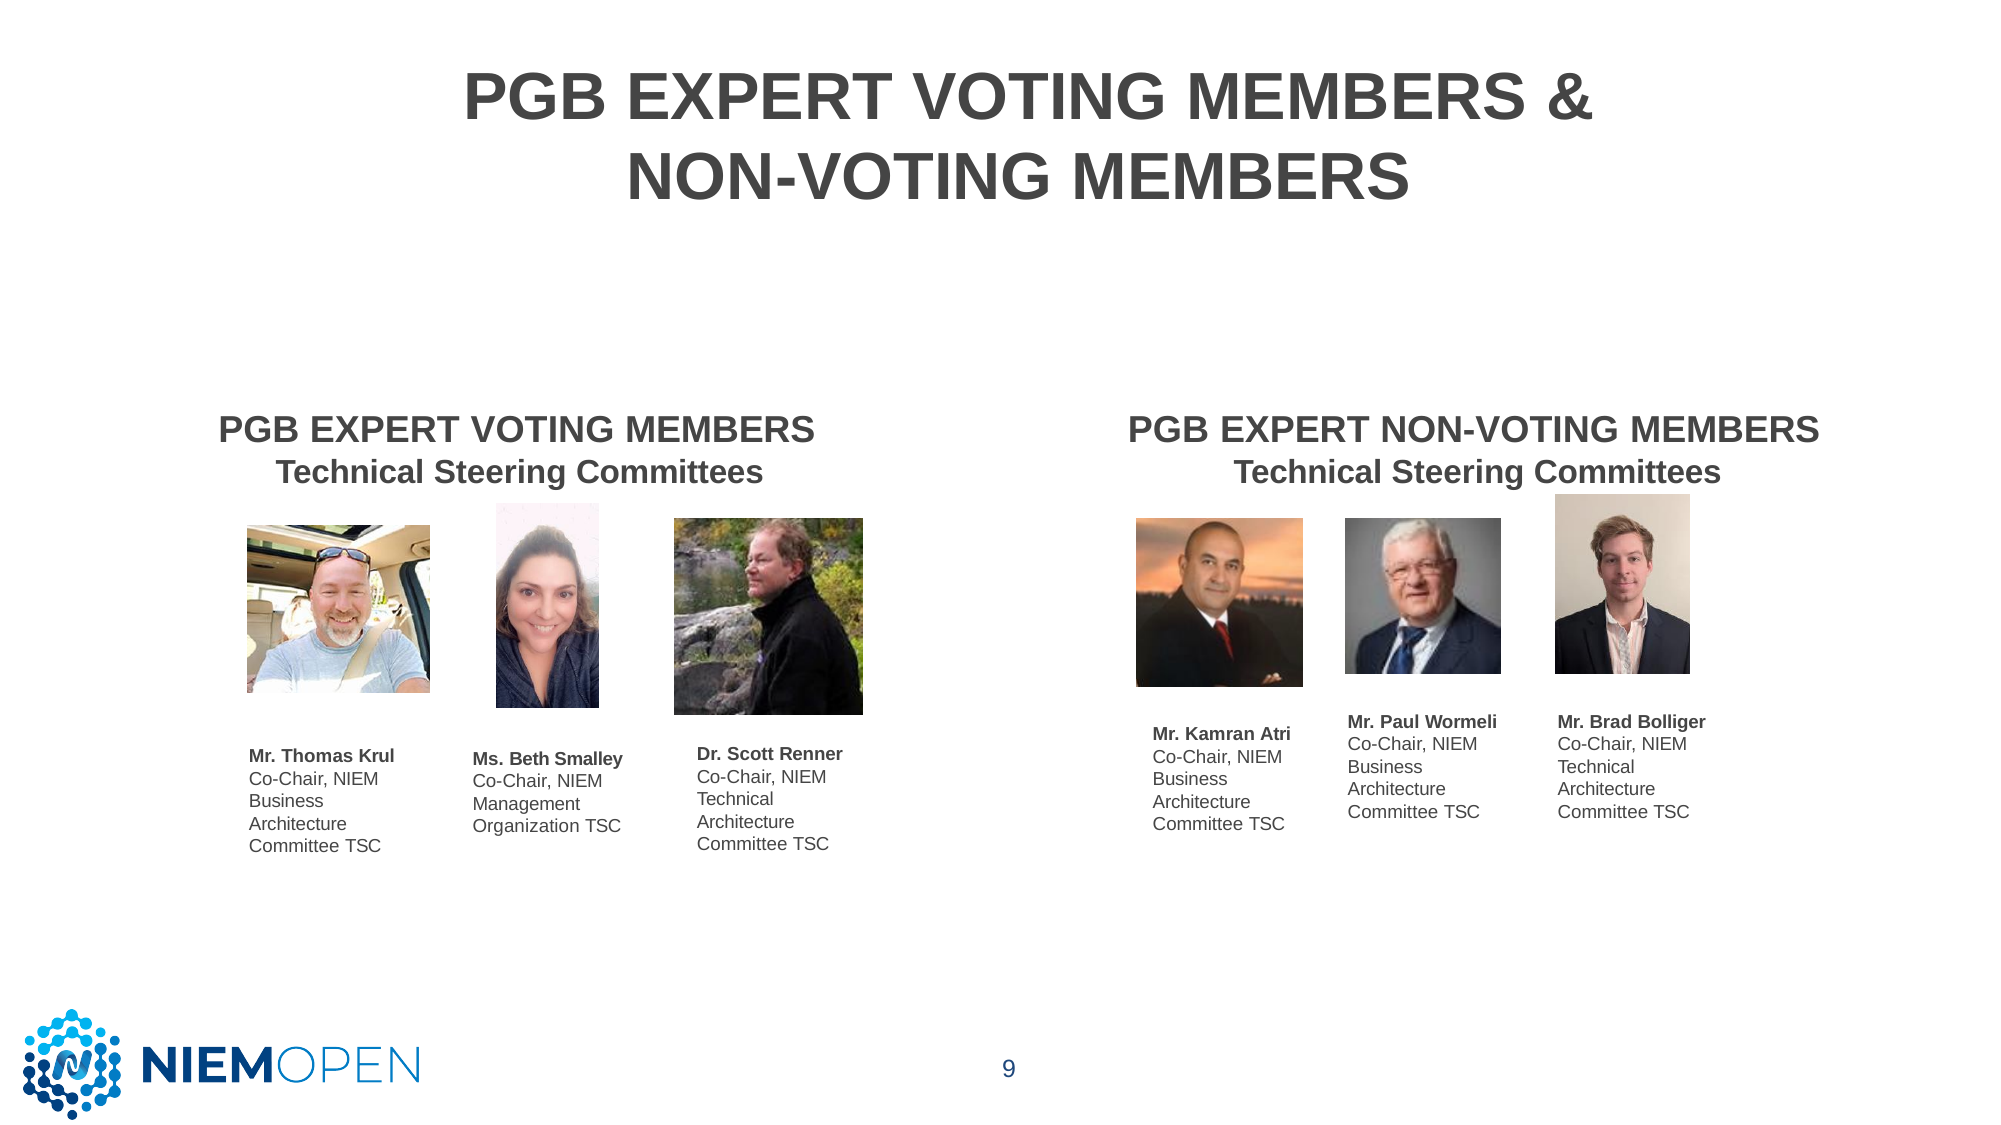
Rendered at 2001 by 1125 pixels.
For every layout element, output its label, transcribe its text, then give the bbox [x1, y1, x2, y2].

slide_number 9 [988, 1052, 1032, 1125]
picture [1136, 518, 1304, 688]
text_box Ms. Beth Smalley Co-Chair, NIEM Management Organization TSC [470, 744, 624, 837]
picture [1345, 518, 1501, 674]
picture [23, 1009, 419, 1120]
text_box Dr. Scott Renner Co-Chair, NIEM Technical Architecture Committee TSC [694, 739, 847, 855]
text_box Mr. Thomas Krul Co-Chair, NIEM Business Architecture Committee TSC [246, 741, 399, 857]
picture [674, 518, 864, 715]
title PGB EXPERT VOTING MEMBERS & NON-VOTING MEMBERS [461, 51, 1596, 241]
picture [496, 503, 599, 708]
text_box Mr. Paul Wormeli Co-Chair, NIEM Business Architecture Committee TSC [1345, 707, 1503, 822]
picture [247, 524, 430, 694]
picture [1555, 494, 1690, 674]
text_box Mr. Brad Bolliger Co-Chair, NIEM Technical Architecture Committee TSC [1555, 707, 1711, 822]
text_box Mr. Kamran Atri Co-Chair, NIEM Business Architecture Committee TSC [1150, 719, 1296, 835]
text_box PGB EXPERT VOTING MEMBERS Technical Steering Committees [215, 402, 818, 491]
text_box PGB EXPERT NON-VOTING MEMBERS Technical Steering Committees [1125, 402, 1823, 491]
